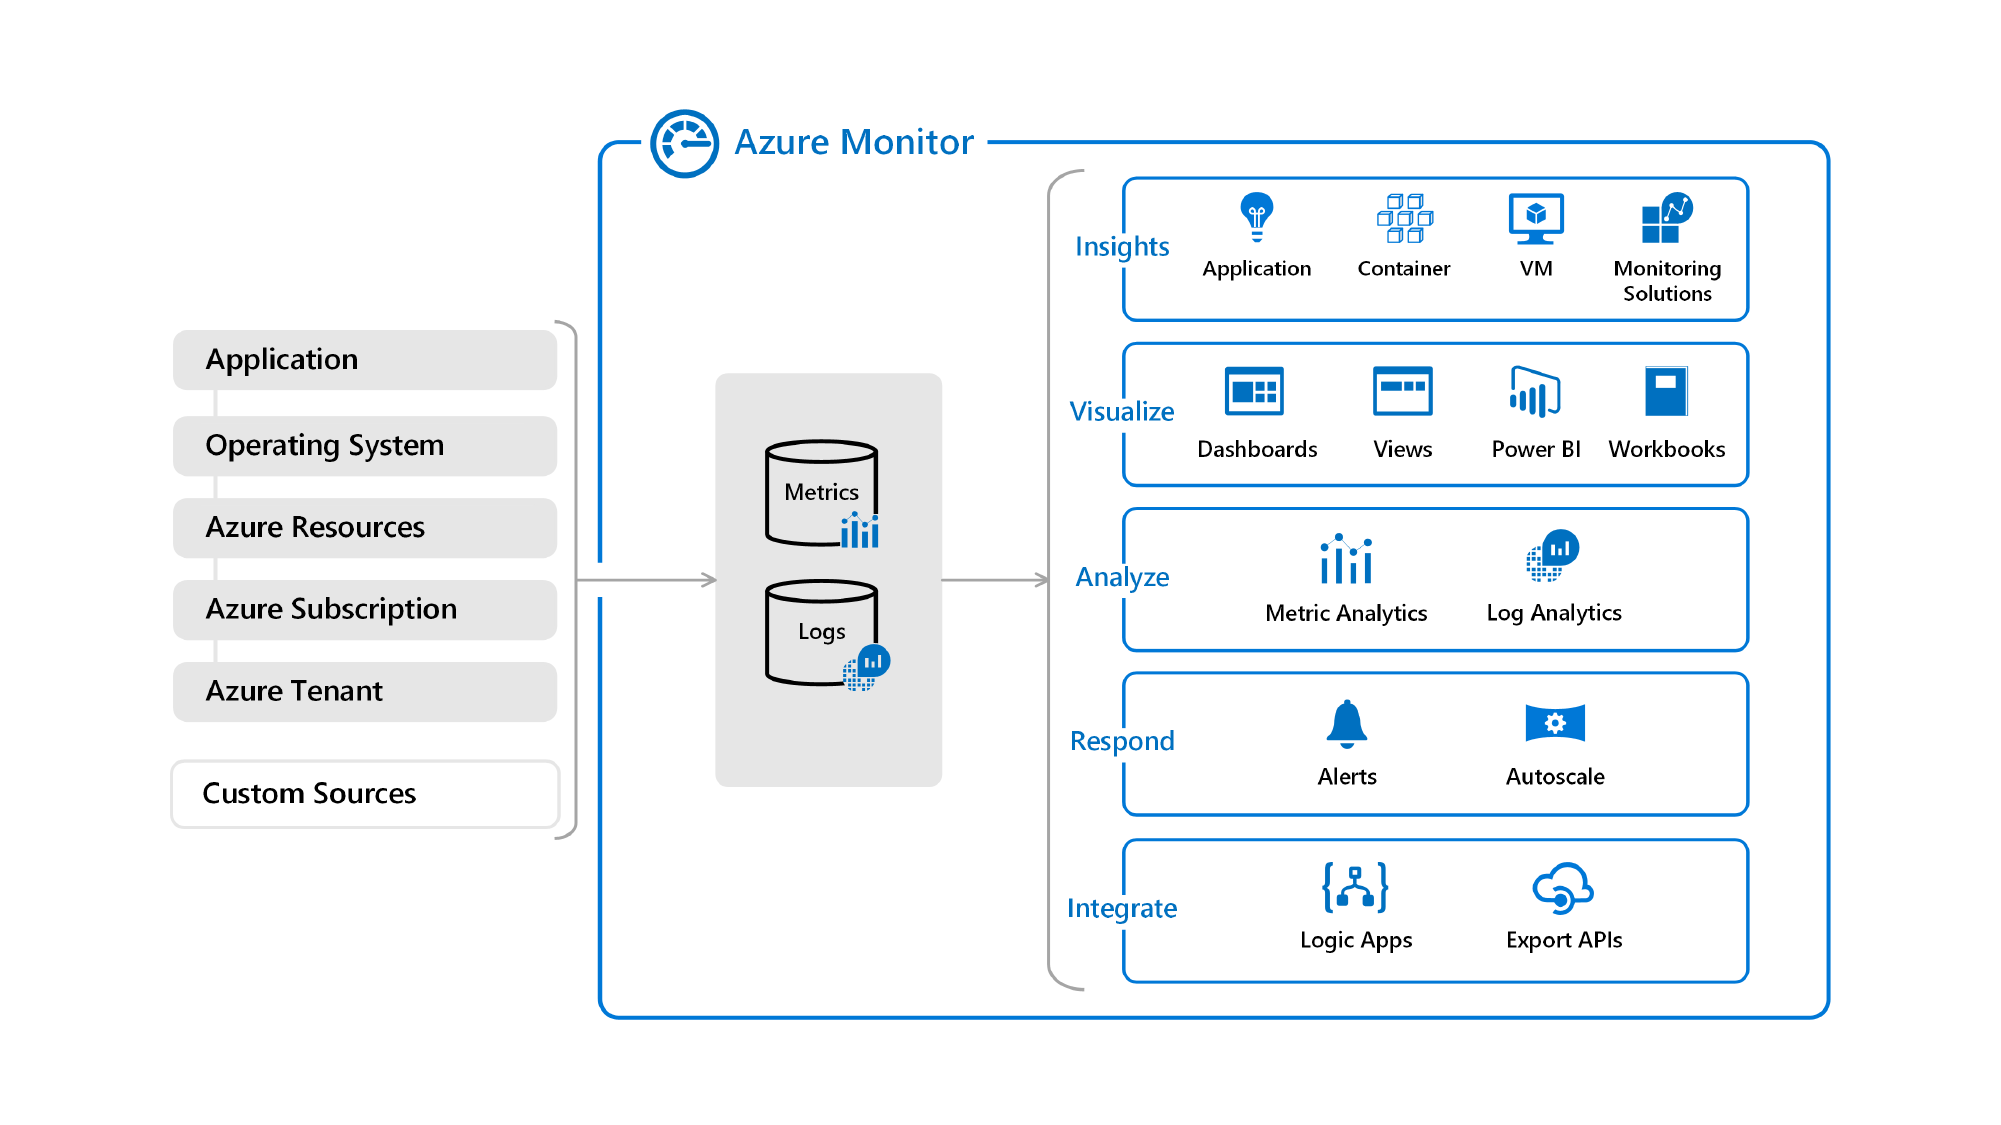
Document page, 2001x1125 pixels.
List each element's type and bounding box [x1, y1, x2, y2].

picture [169, 105, 1831, 1020]
